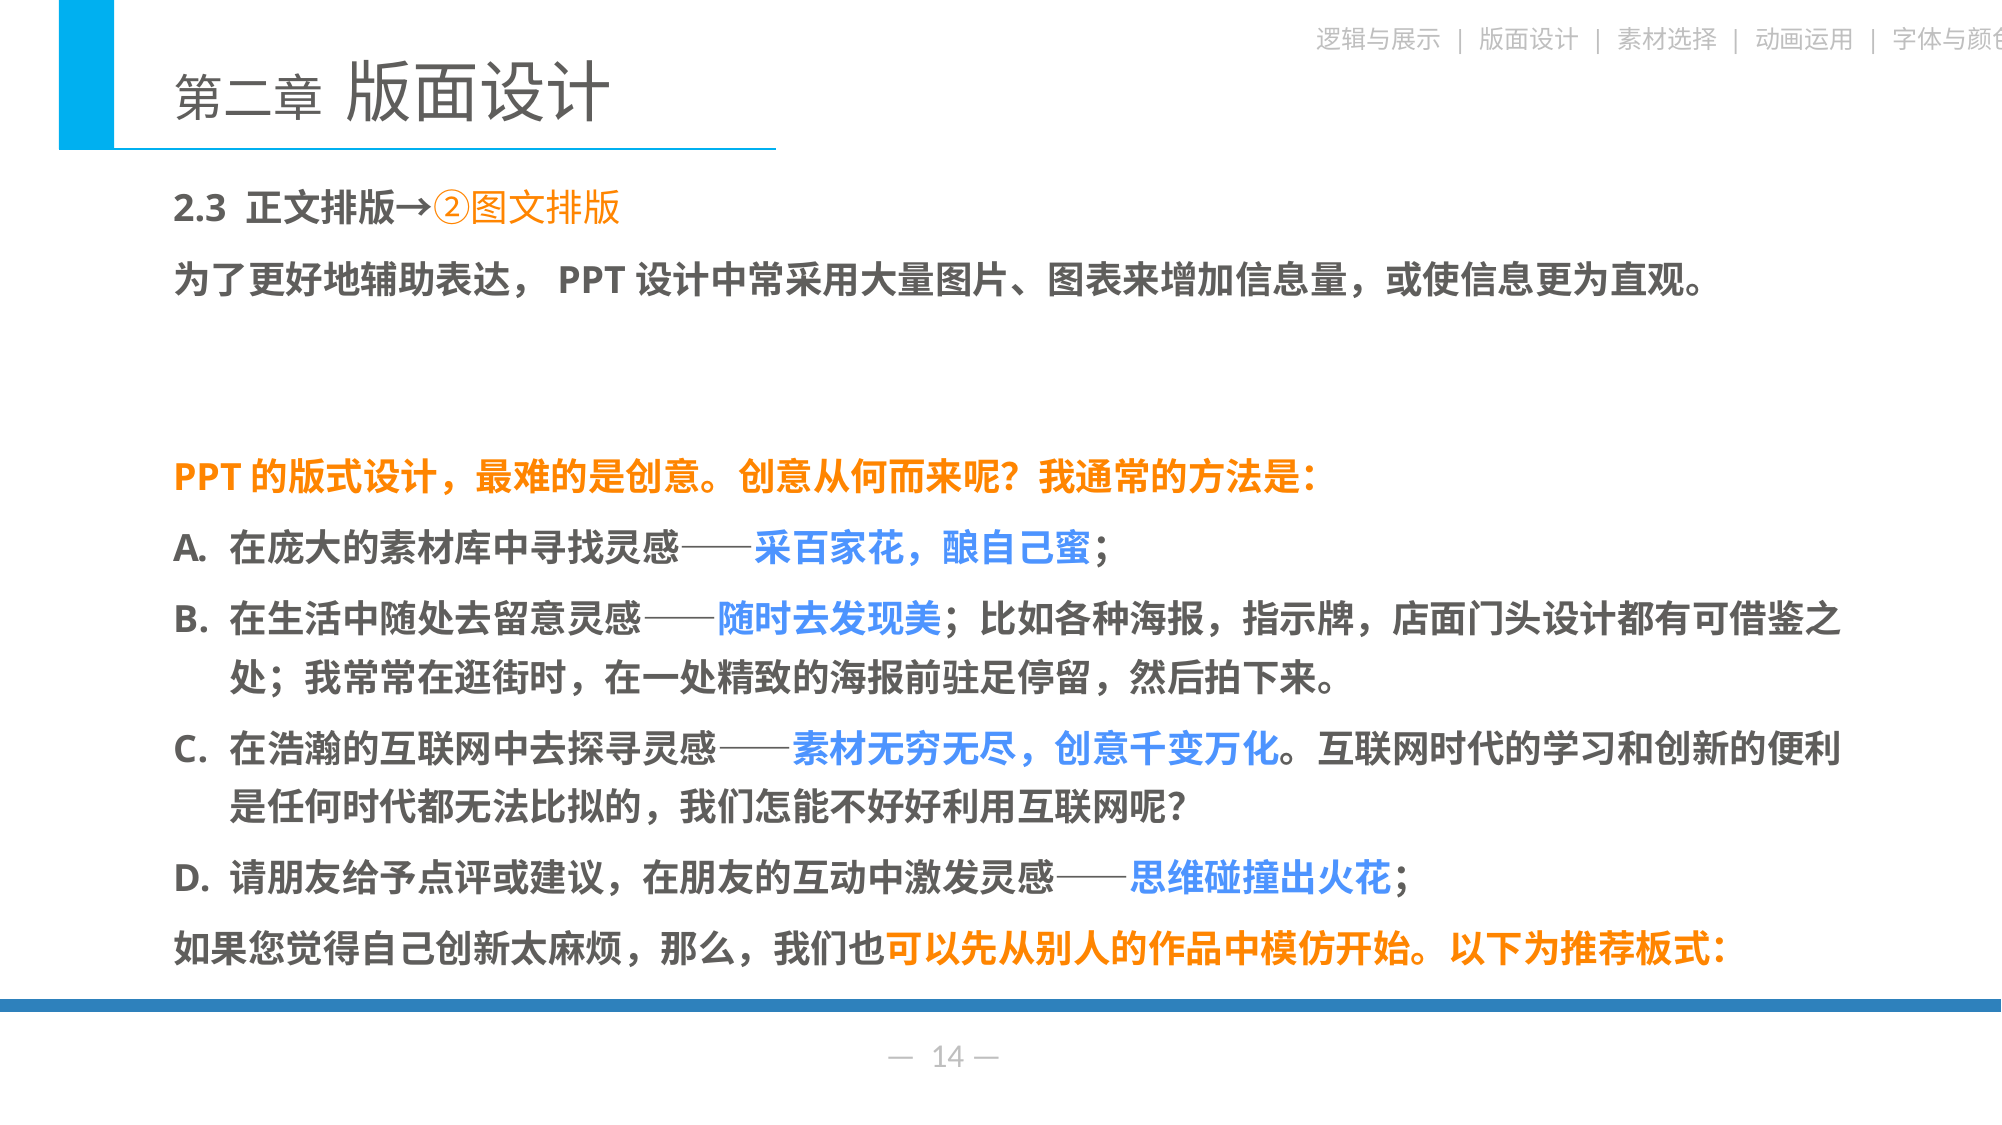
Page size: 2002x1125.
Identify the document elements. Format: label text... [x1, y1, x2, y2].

text_box PPT的版式设计，最难的是创意。创意从何而来呢？我通常的方法是： 在庞大的素材库中寻找灵感——采百家花，酿自己蜜； 在生活中随处去留意灵感——随时去发现美；比如各种海报，指示牌，店面门头设计都有可借鉴之处；我常常在逛街时，在一处精致的海报前驻足停留，然后拍下来。 在浩瀚的互联网中去探寻灵感——素材无穷无尽，创意千变万化。互联网时代的学习和创新的便利是任何时代都无法比拟的，我们怎能不好好利用互联网呢？ 请朋友给予点评或建议，在朋友的互动中激发灵感——思维碰撞出火花； 如果您觉得自己创新太麻烦，那么，我们也可以先从别人的作品中模仿开始。以下为推荐板式： [158, 432, 1863, 978]
text_box 为了更好地辅助表达，PPT设计中常采用大量图片、图表来增加信息量，或使信息更为直观。 [158, 248, 1938, 309]
text_box 2.3 正文排版→②图文排版 [158, 162, 1025, 236]
